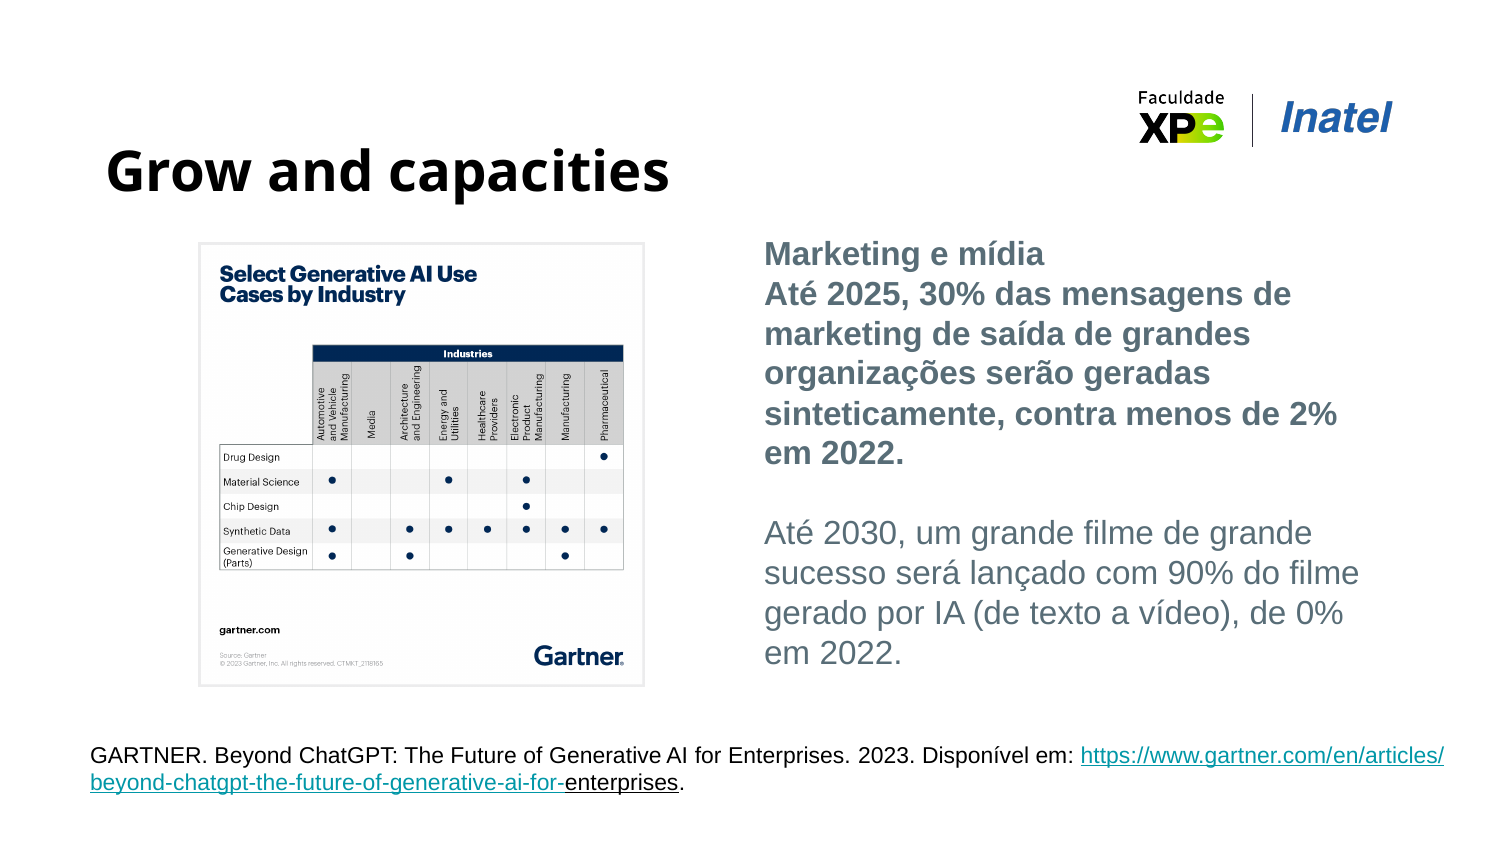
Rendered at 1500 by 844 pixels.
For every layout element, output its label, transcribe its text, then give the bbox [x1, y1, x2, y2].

text_box Marketing e mídia Até 2025, 30% das mensagens de marketing de saída de grandes organizações serão geradas sinteticamente, contra menos de 2% em 2022. Até 2030, um grande filme de grande sucesso será lançado com 90% do filme gerado por IA (de texto a vídeo), de 0% em 2022. [749, 224, 1393, 679]
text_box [1138, 90, 1393, 148]
text_box GARTNER. Beyond ChatGPT: The Future of Generative AI for Enterprises. 2023. Disponível em: https://www.gartner.com/en/articles/beyond-chatgpt-the-future-of-generative-ai-for-enterprises. [75, 733, 1500, 803]
picture [197, 242, 646, 687]
text_box Grow and capacities [93, 95, 997, 197]
